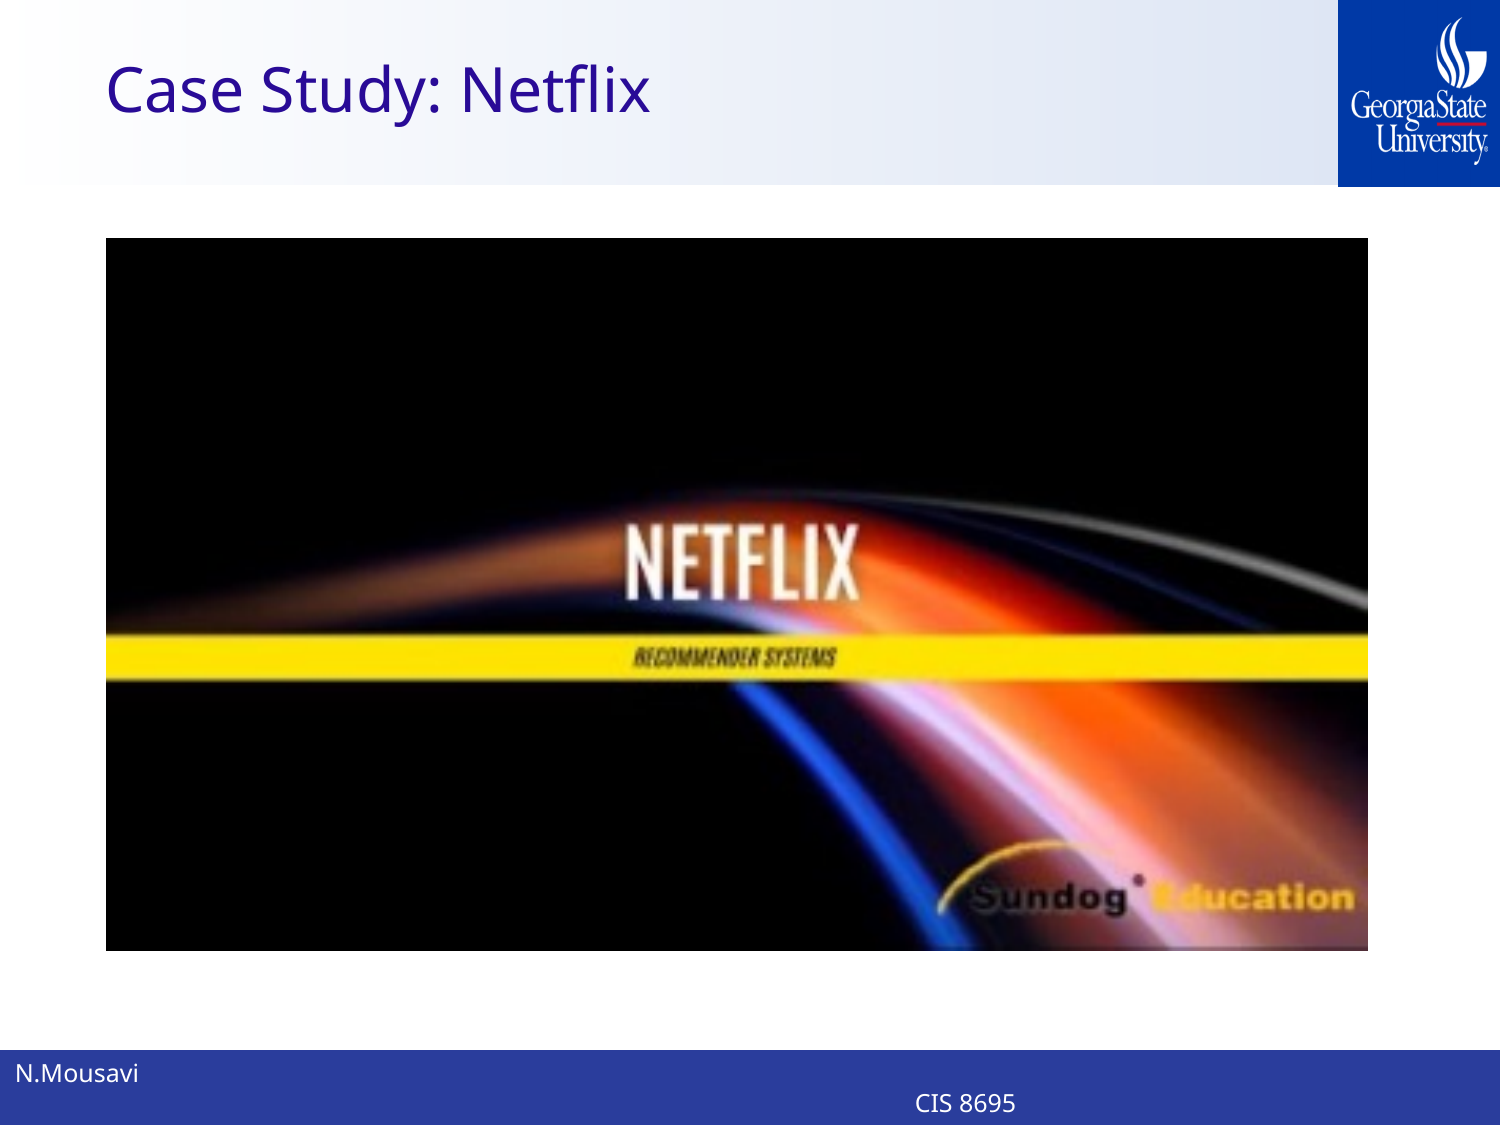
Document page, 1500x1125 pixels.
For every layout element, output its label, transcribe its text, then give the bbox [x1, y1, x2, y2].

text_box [105, 237, 1369, 952]
title Case Study: Netflix [90, 0, 1500, 185]
